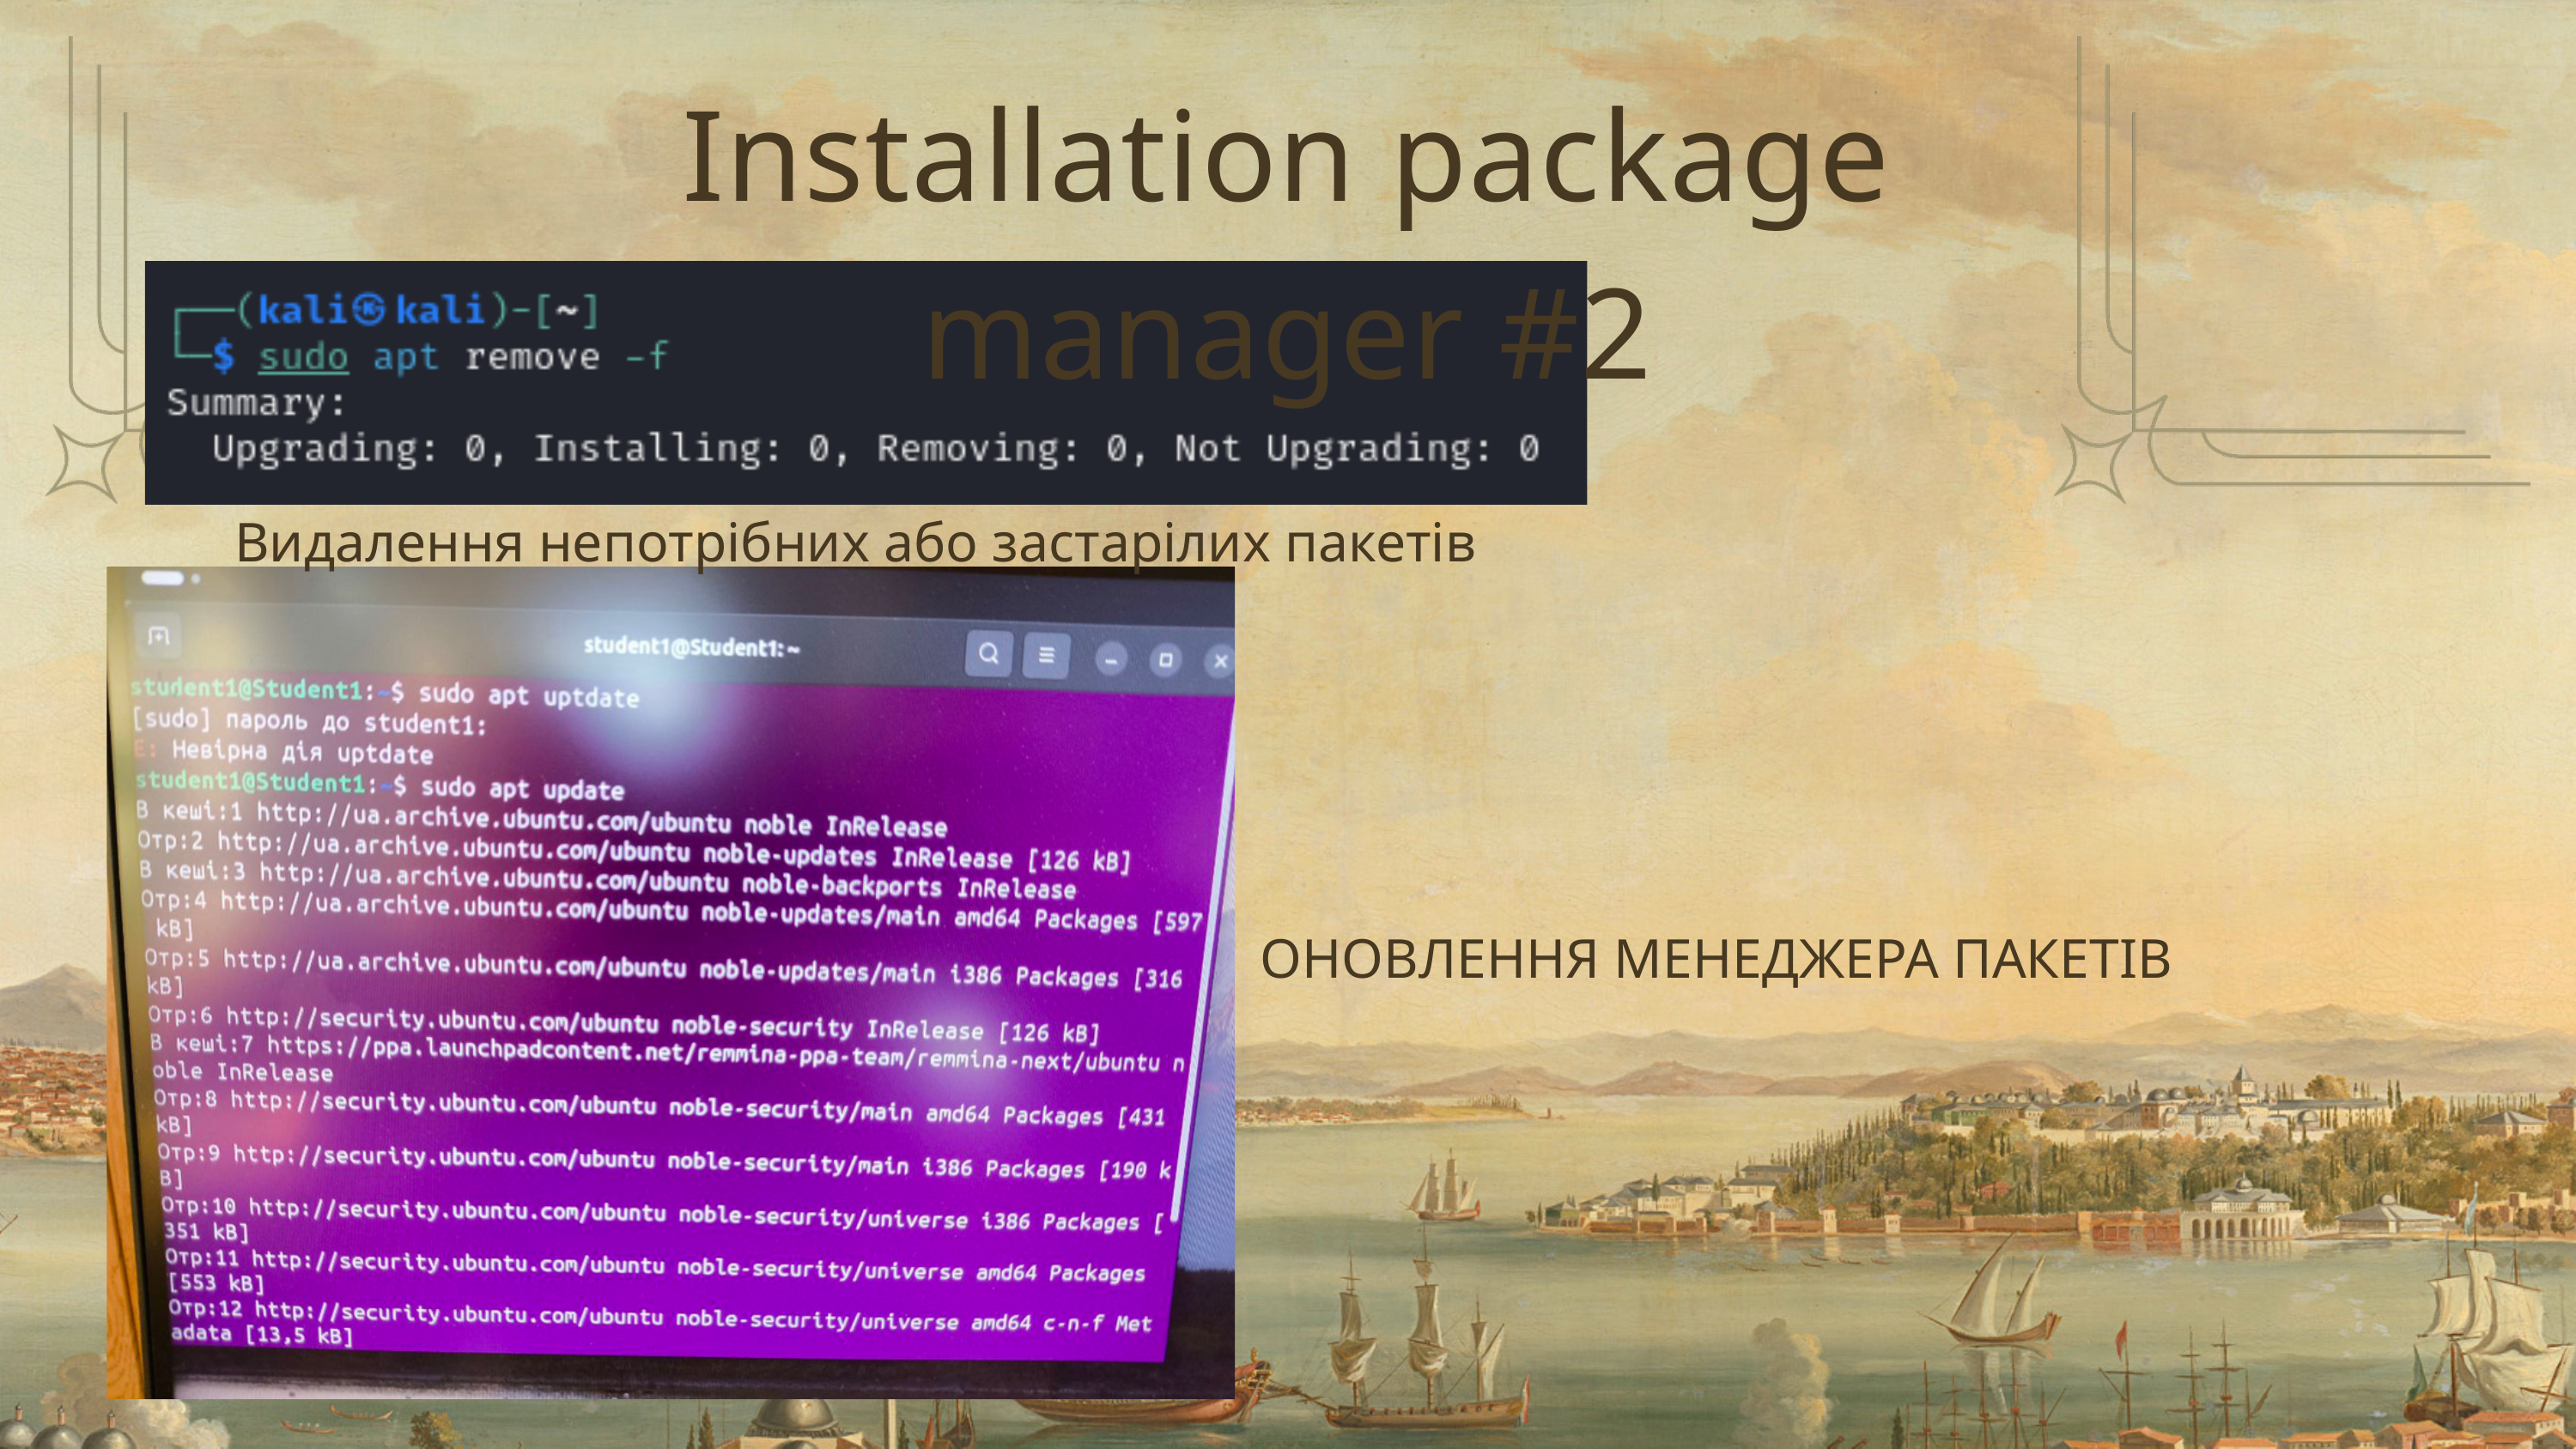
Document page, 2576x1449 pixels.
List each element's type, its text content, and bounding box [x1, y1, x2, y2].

text_box [144, 261, 1588, 505]
text_box ОНОВЛЕННЯ МЕНЕДЖЕРА ПАКЕТІВ [1260, 913, 2251, 989]
text_box Installation package manager #2 [647, 48, 1929, 404]
text_box [106, 567, 1236, 1399]
text_box [45, 36, 523, 505]
text_box Видалення непотрібних або застарілих пакетів [234, 497, 1498, 573]
text_box [2053, 36, 2531, 505]
text_box [0, 0, 2576, 1449]
